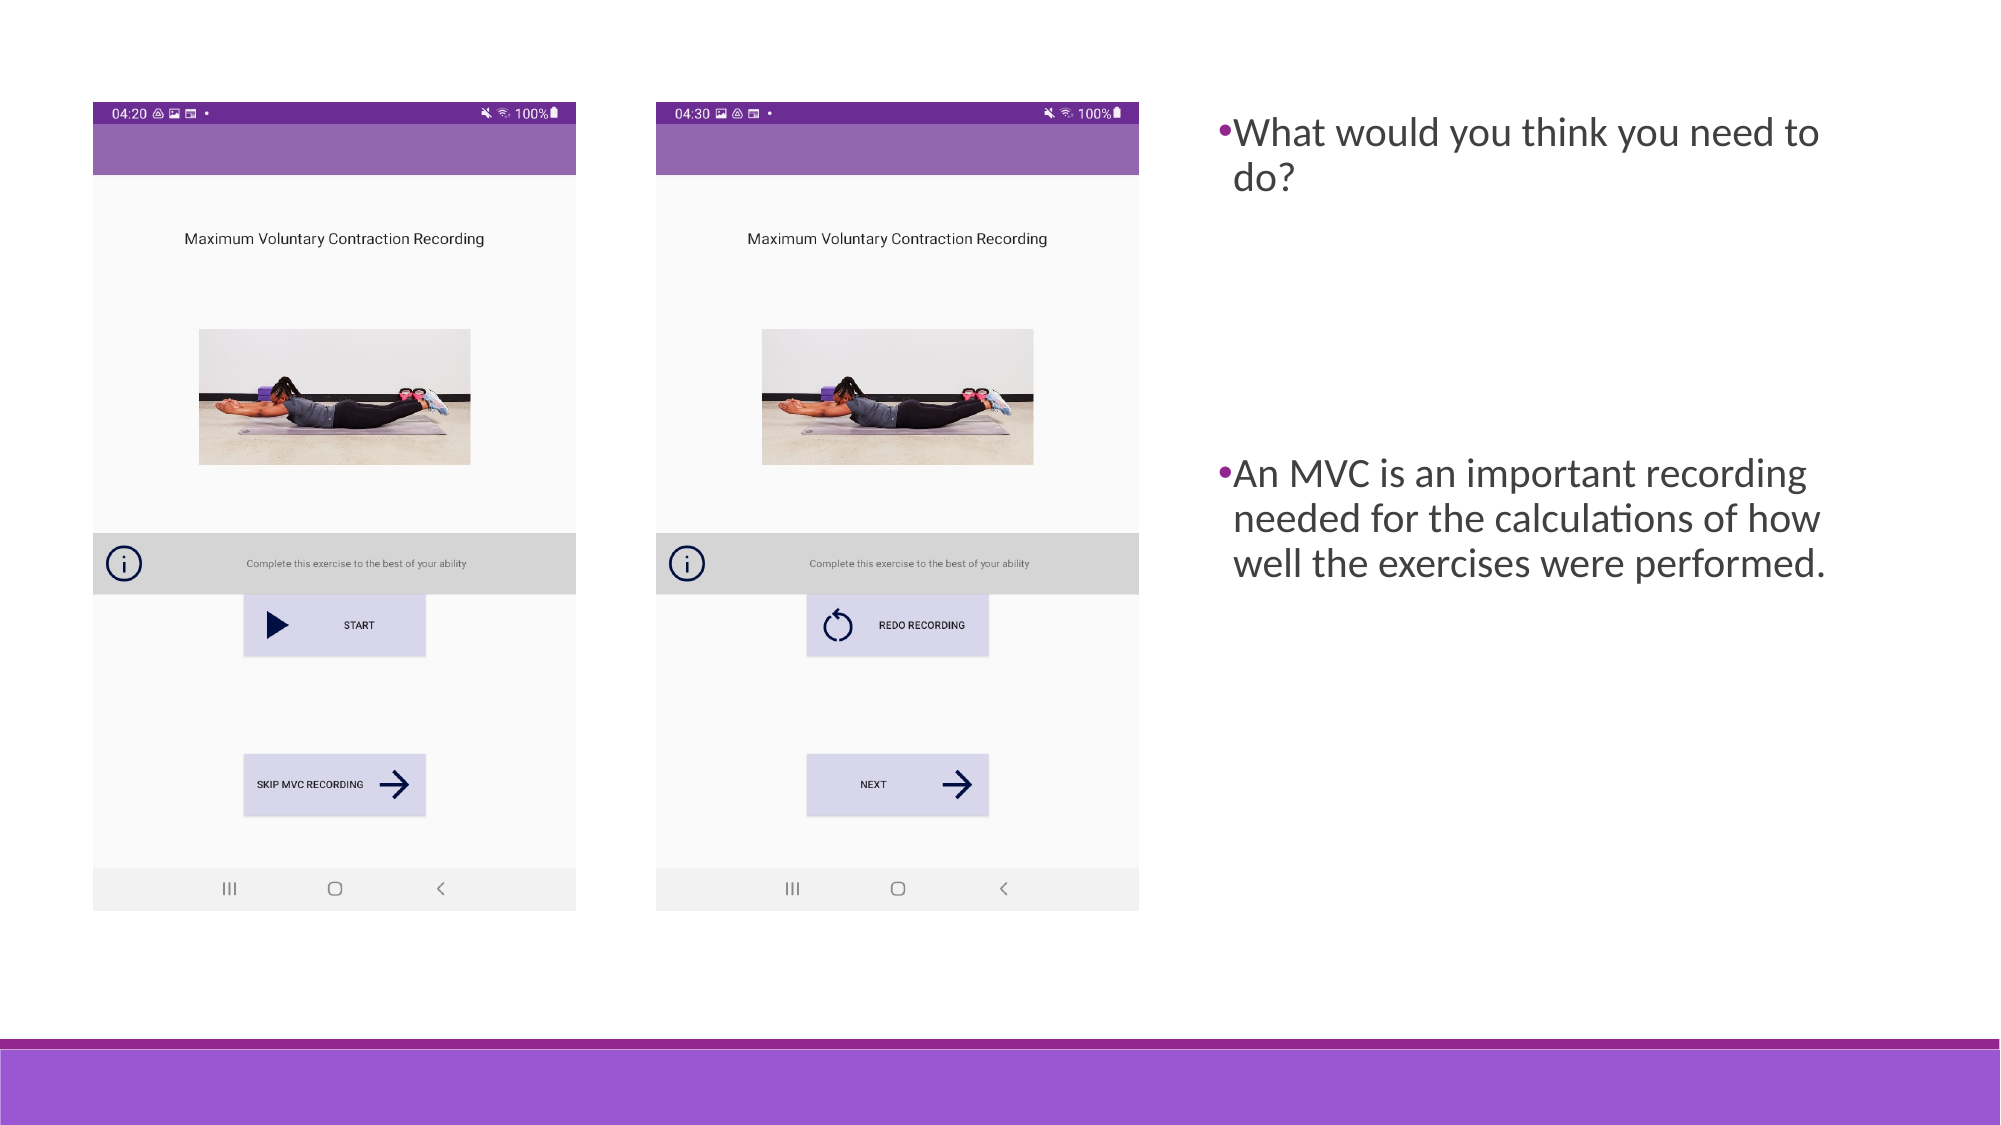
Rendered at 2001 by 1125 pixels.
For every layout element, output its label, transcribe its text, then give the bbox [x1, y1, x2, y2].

picture [93, 102, 577, 911]
picture [655, 102, 1139, 911]
text_box What would you think you need to do? An MVC is an important recording needed for the calculations of how well the exercises were performed. [1203, 102, 1895, 763]
